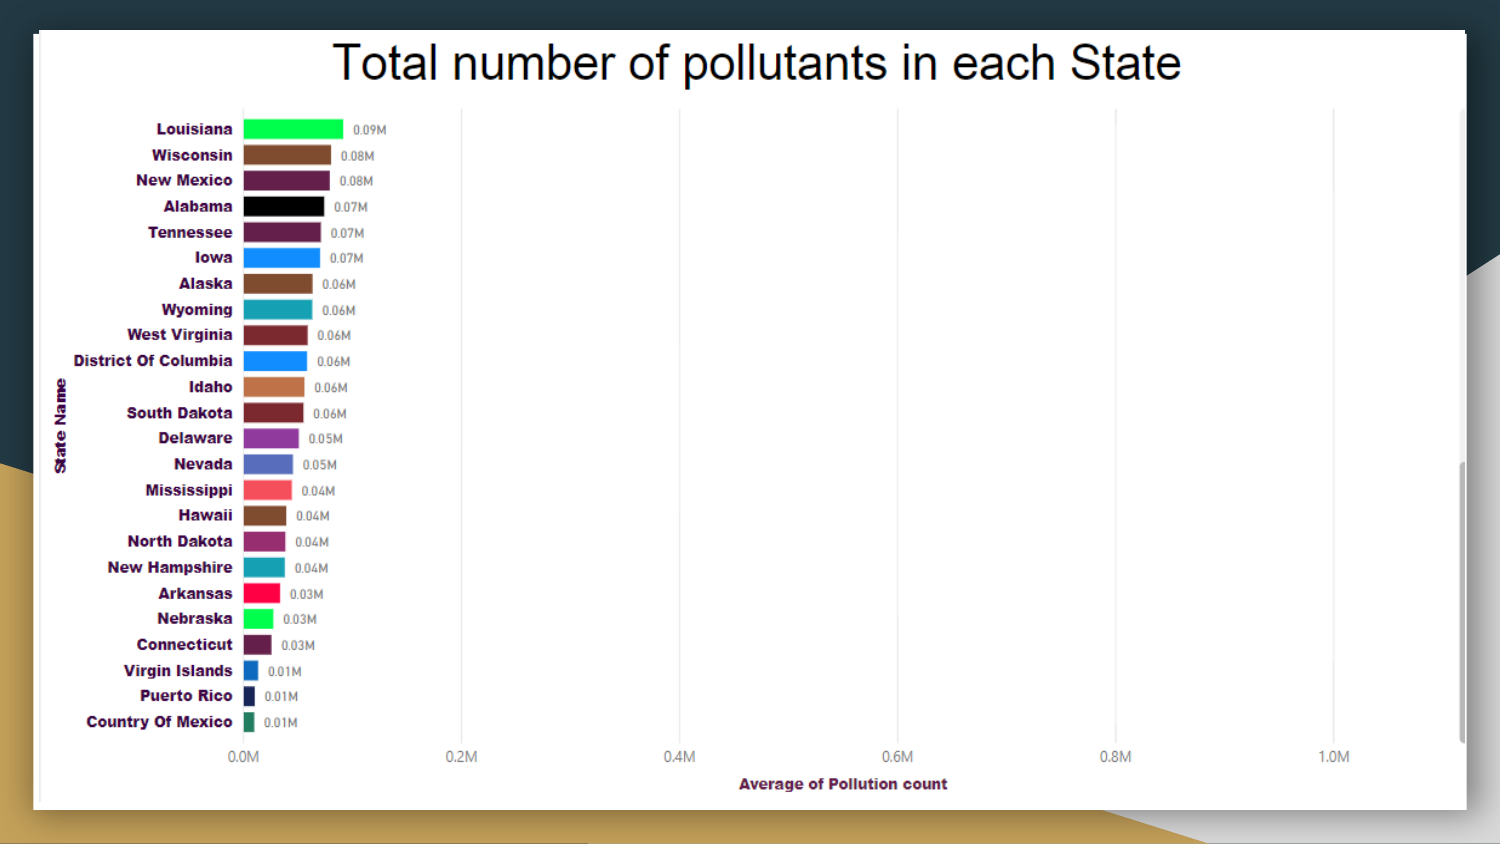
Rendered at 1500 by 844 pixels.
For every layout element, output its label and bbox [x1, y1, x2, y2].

picture [38, 29, 1465, 802]
